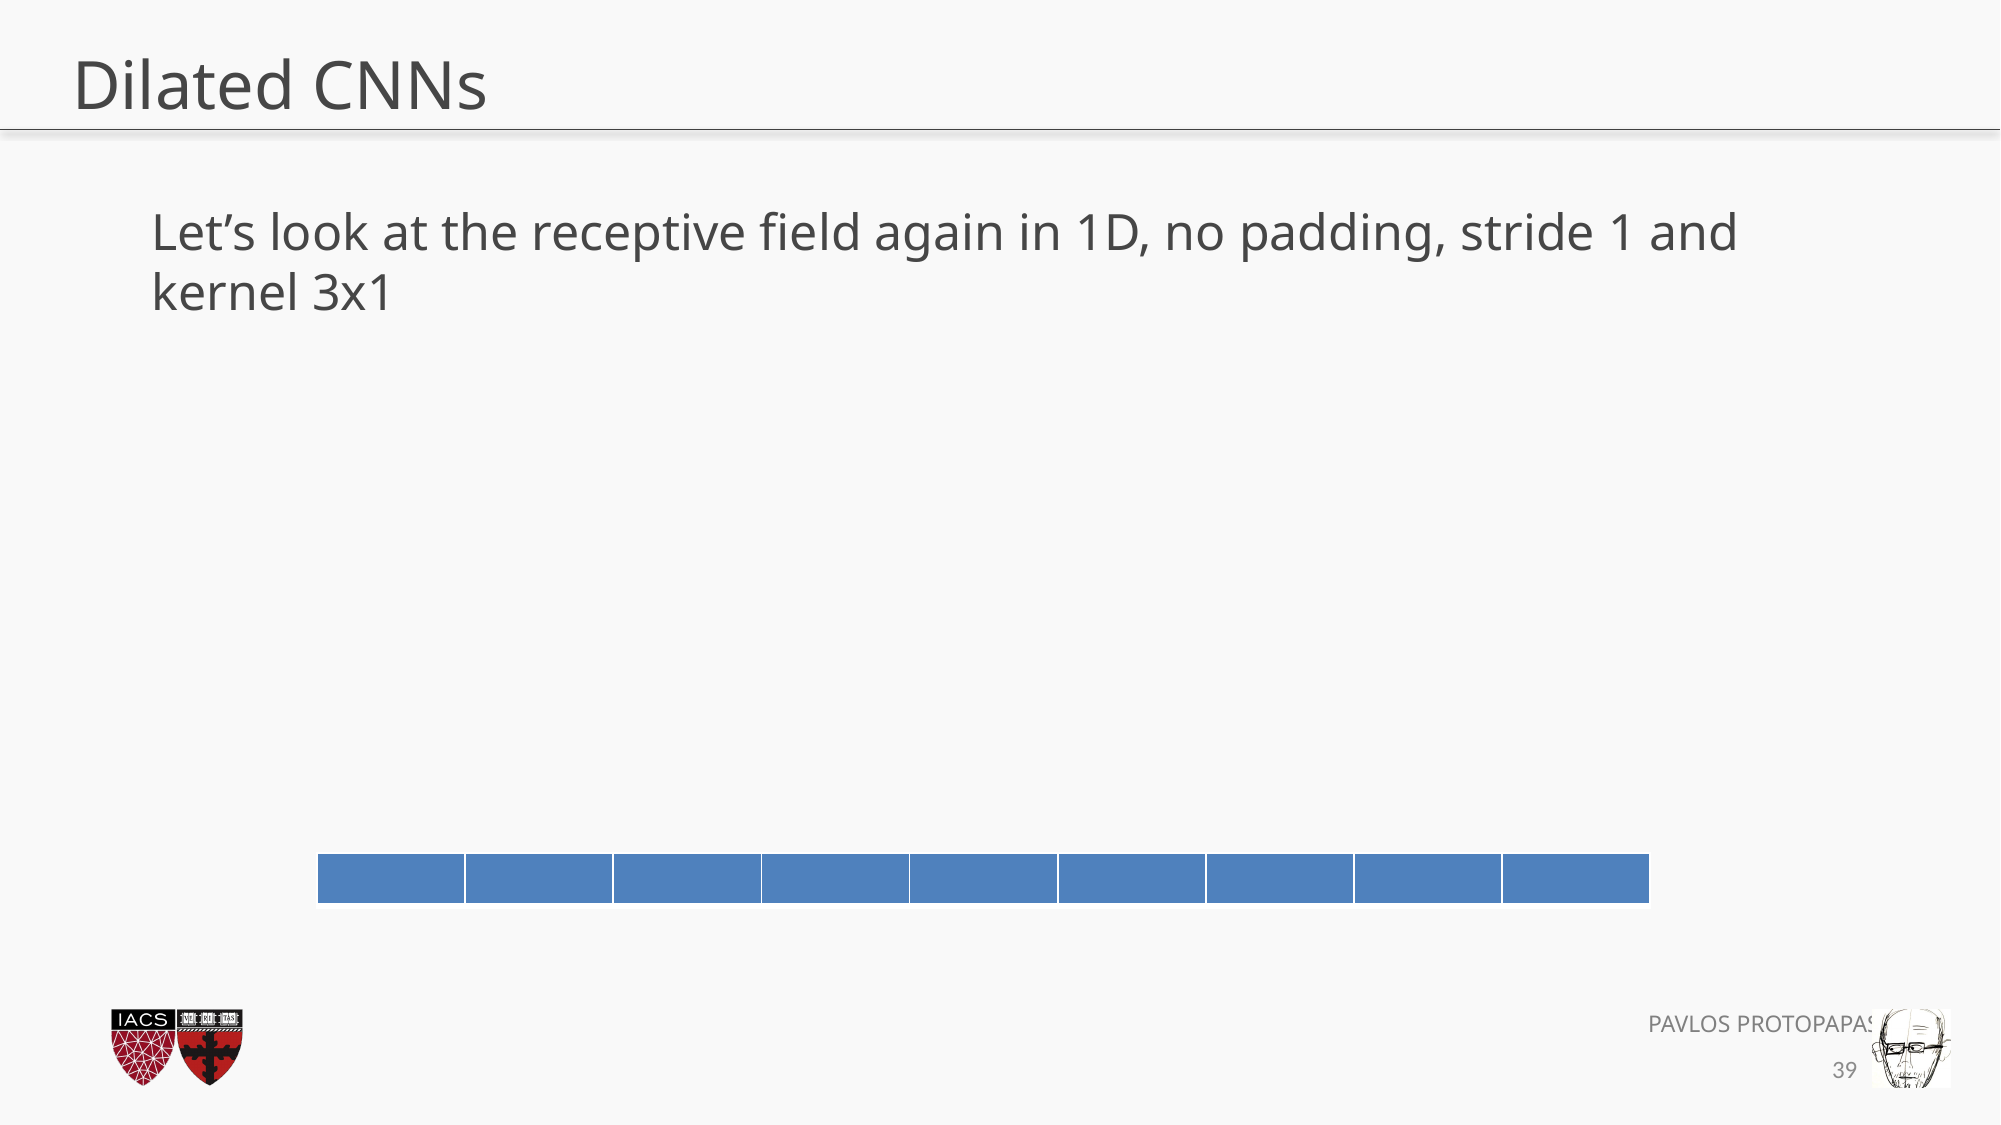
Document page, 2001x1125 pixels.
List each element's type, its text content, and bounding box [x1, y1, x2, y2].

table_header [910, 854, 1057, 903]
table_header [1503, 854, 1649, 903]
list Let’s look at the receptive field again in 1D, no padding, stride 1 and kernel 3x1 [136, 193, 1831, 540]
table_header [466, 854, 612, 903]
table_header [318, 854, 464, 903]
table_header [1207, 854, 1353, 903]
picture [109, 1009, 243, 1086]
table_header [614, 854, 761, 903]
table_header [1355, 854, 1501, 903]
title Dilated CNNs [57, 35, 1943, 162]
table_header [762, 854, 909, 903]
slide_number 39 [1405, 1038, 1873, 1099]
table_header [1059, 854, 1205, 903]
picture [1872, 1009, 1951, 1088]
